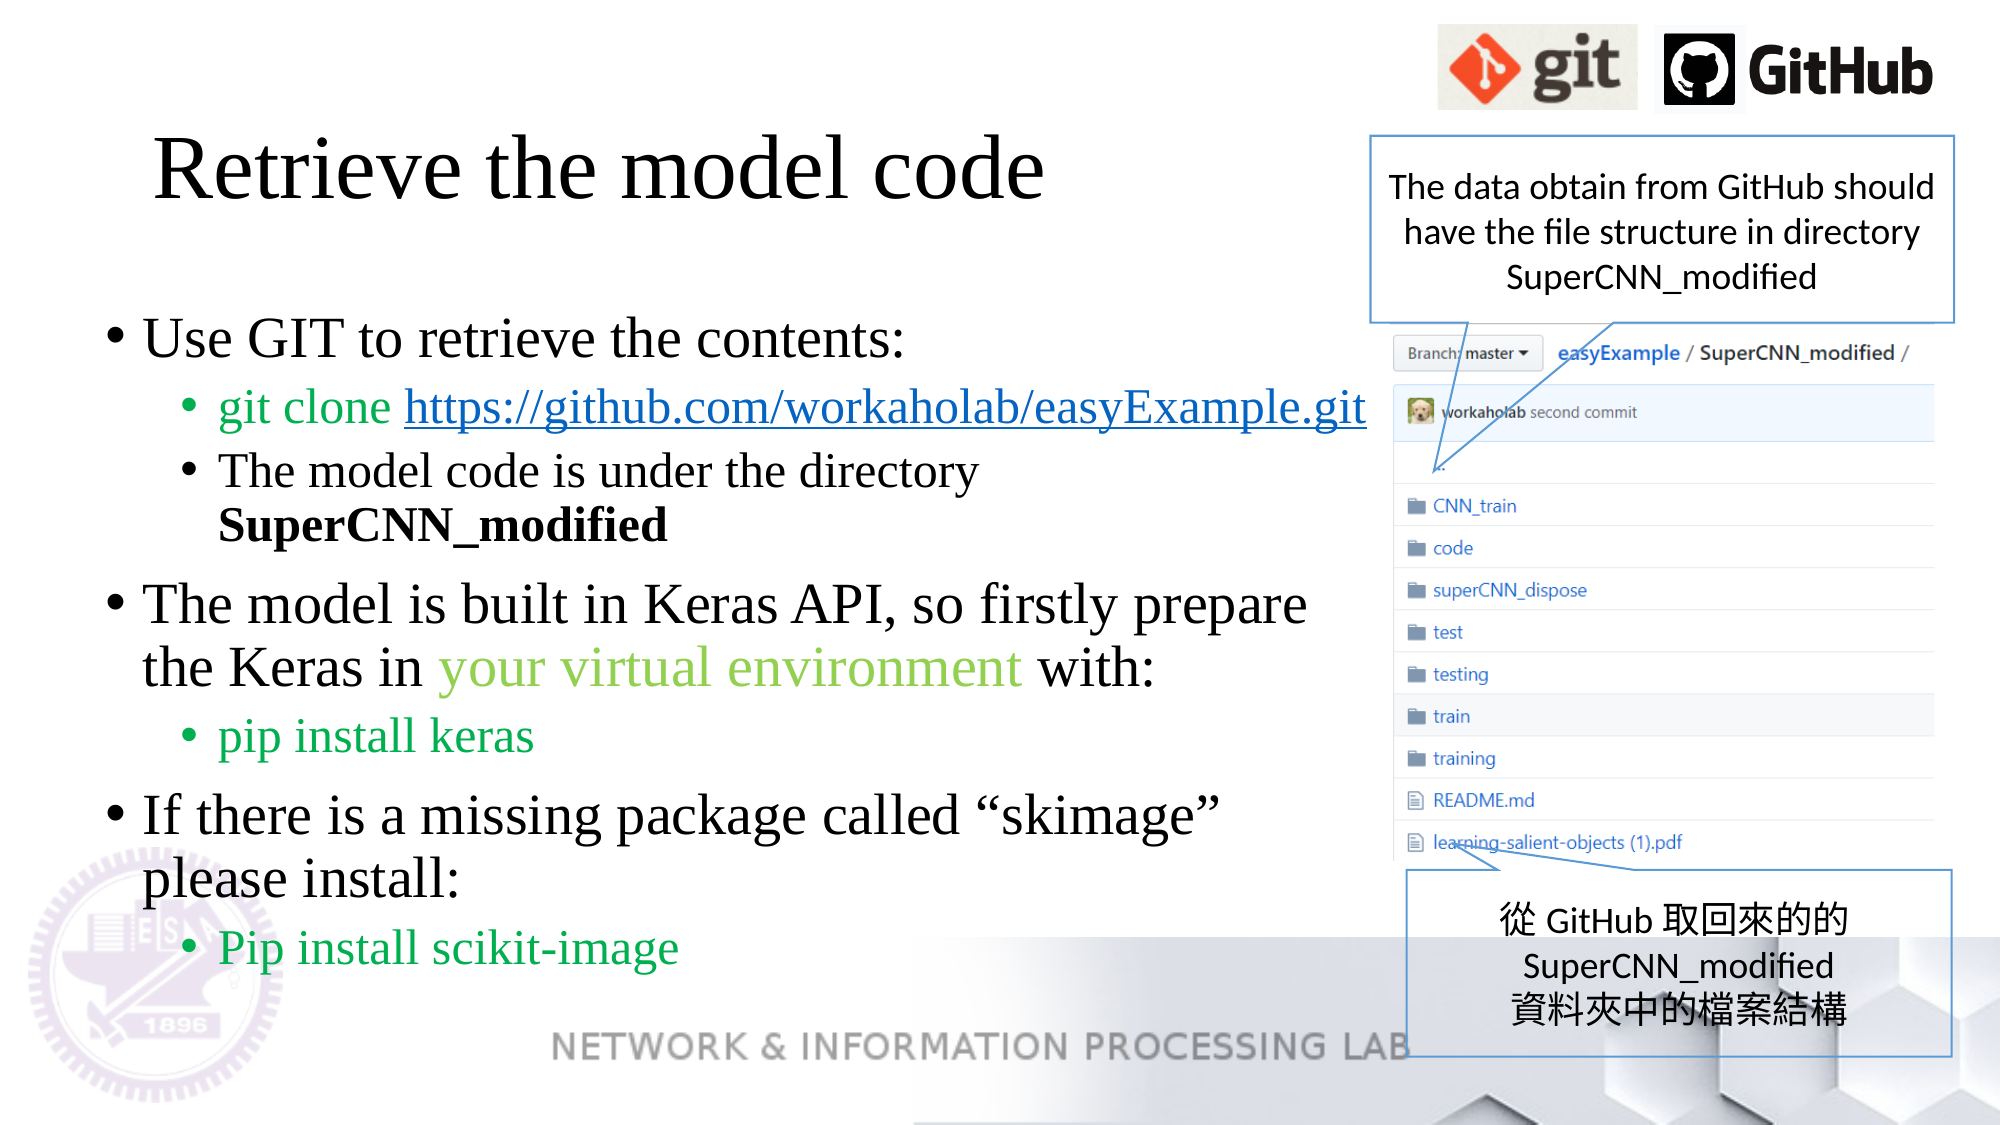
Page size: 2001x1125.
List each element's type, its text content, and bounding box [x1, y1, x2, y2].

picture [1389, 322, 1935, 861]
text_box 從GitHub取回來的的SuperCNN_modified 資料夾中的檔案結構 [1405, 861, 1953, 1058]
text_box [1654, 25, 1935, 114]
picture [28, 847, 283, 1103]
title Retrieve the model code [137, 59, 1863, 278]
picture [1437, 24, 1638, 110]
text_box The data obtain from GitHub should have the file structure in directory SuperCNN_modified [1369, 134, 1956, 324]
picture [483, 937, 2000, 1125]
list Use GIT to retrieve the contents: git clone https://github.com/workaholab/easyExample.git The model code is under the directory SuperCNN_modified The model is built in Keras API, so firstly prepare the Keras in your virtual environment with: pip install keras If there is a missing package called “skimage” please install: Pip install scikit-image [90, 299, 1397, 1014]
